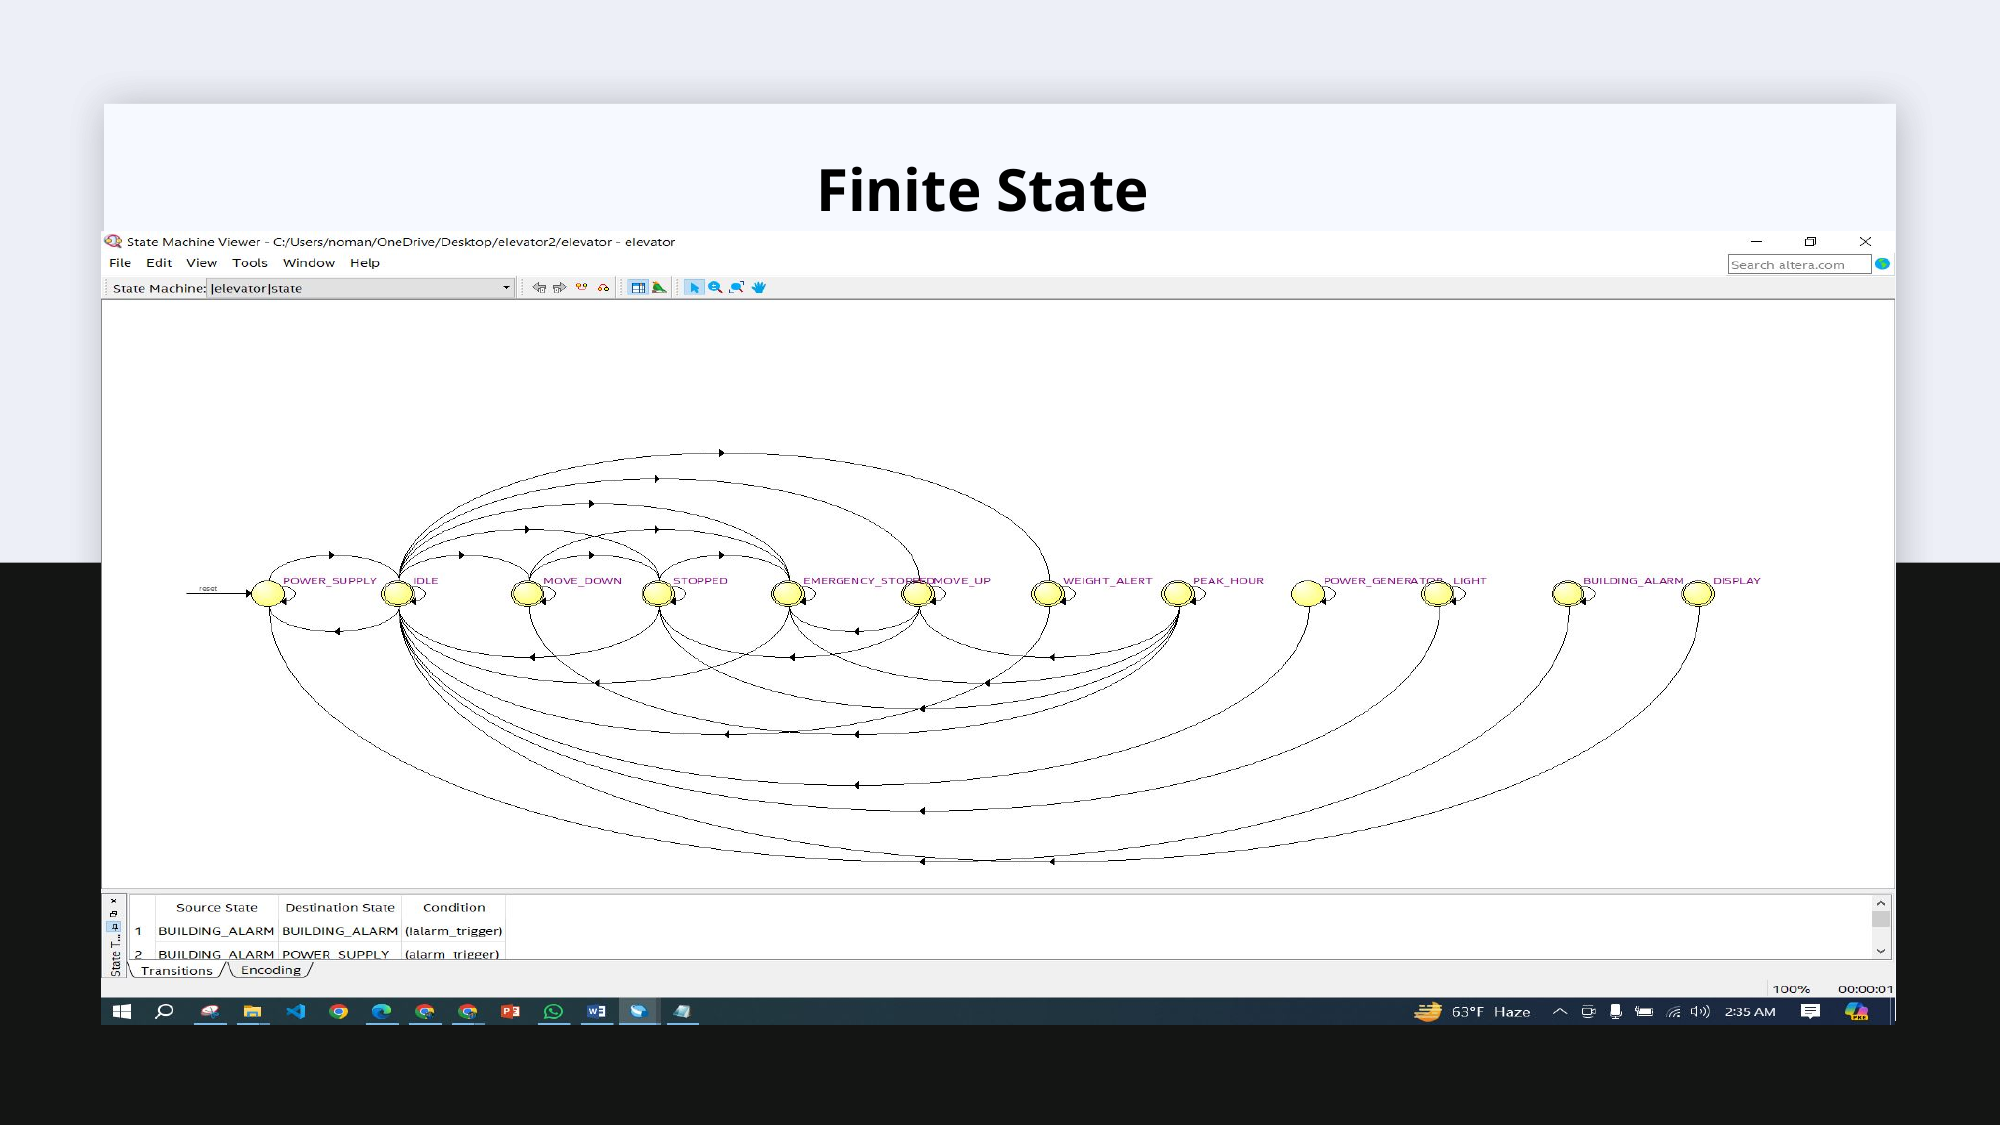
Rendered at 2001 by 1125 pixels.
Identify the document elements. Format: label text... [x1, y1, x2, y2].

picture [100, 230, 1895, 1025]
text_box Finite State Machine [672, 145, 1293, 228]
